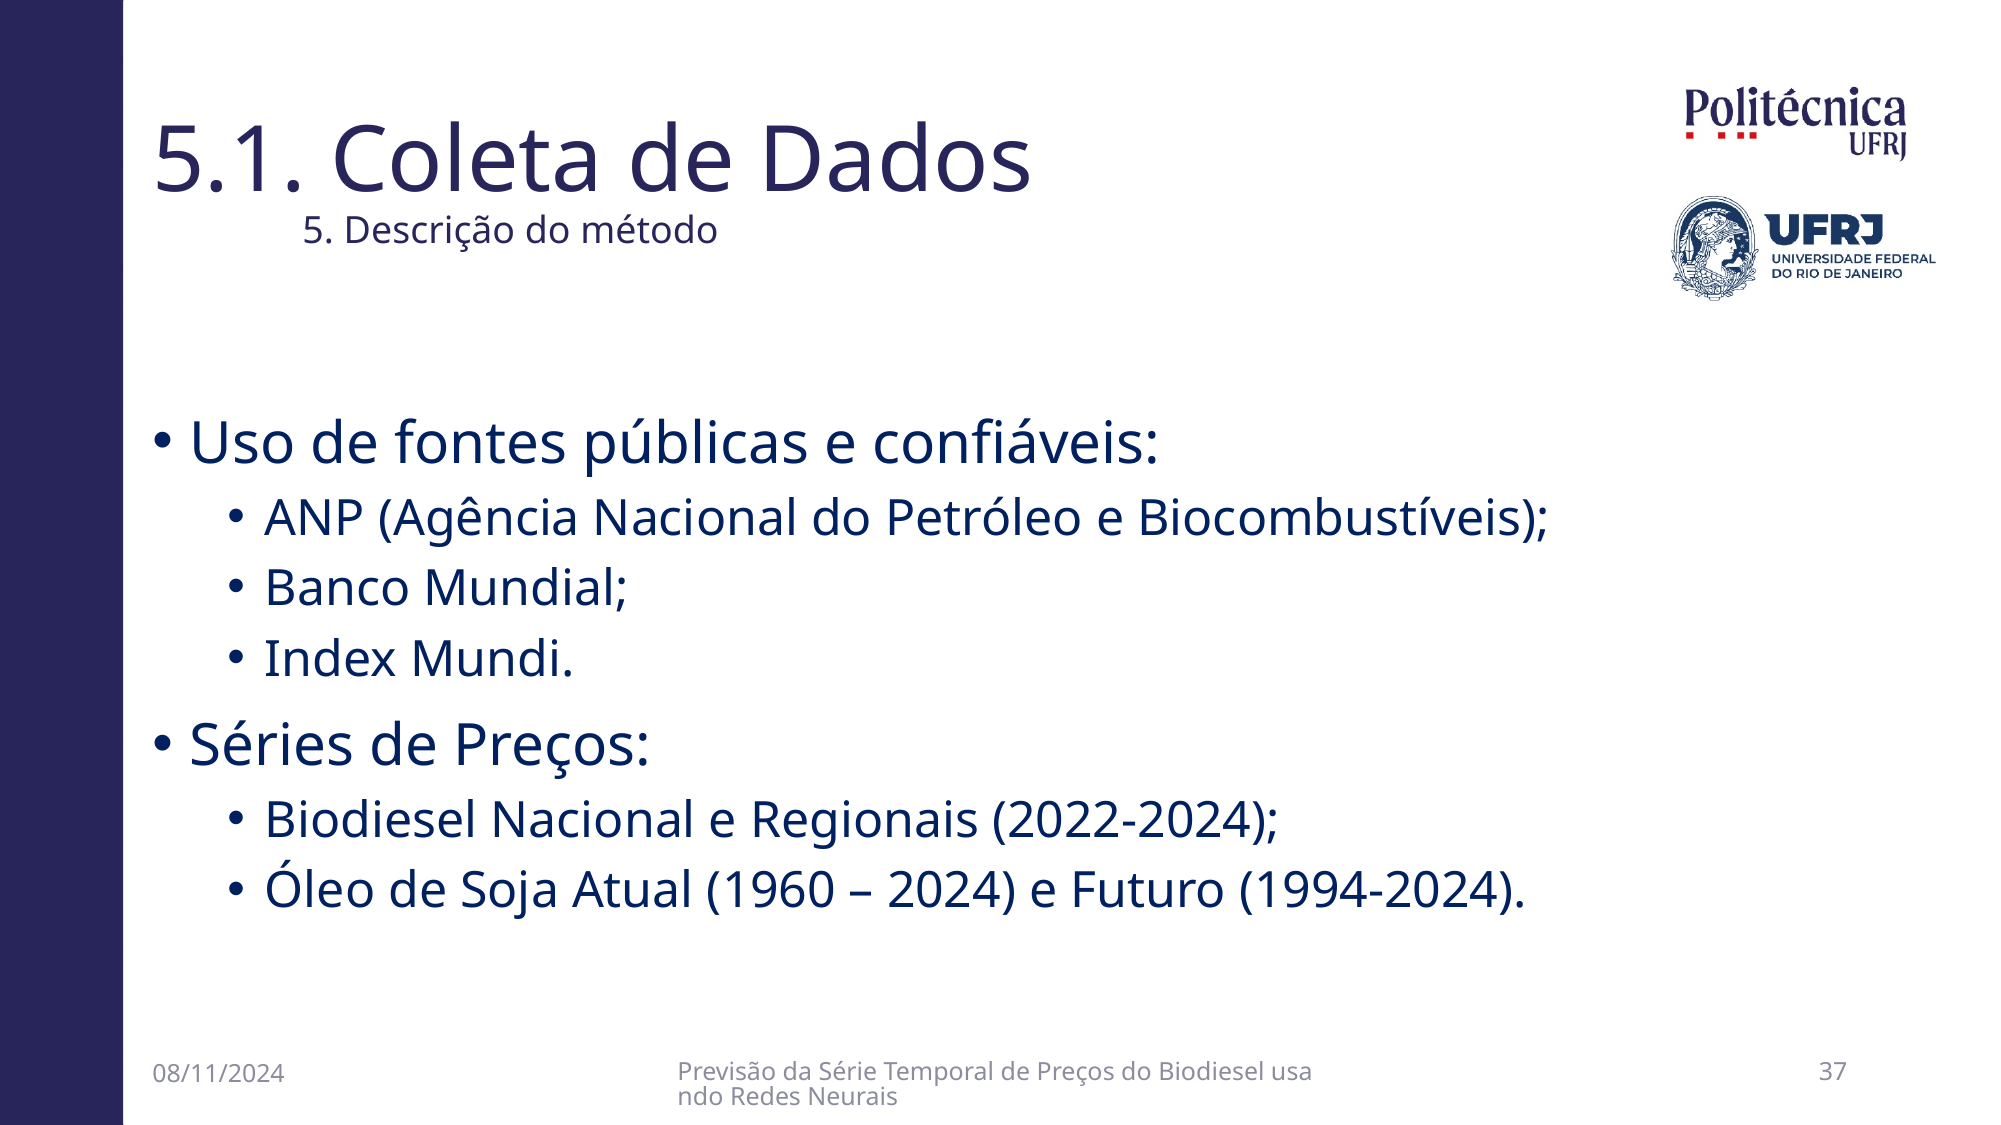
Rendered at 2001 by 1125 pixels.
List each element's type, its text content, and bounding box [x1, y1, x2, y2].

slide_number 36 [1412, 1042, 1863, 1103]
picture [0, 0, 2000, 1125]
title 5.1. Coleta de Dados 5. Descrição do método [137, 73, 1645, 291]
footer Previsão da Série Temporal de Preços do Biodiesel usando Redes Neurais [662, 1042, 1338, 1103]
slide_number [137, 1042, 588, 1103]
list Uso de fontes públicas e confiáveis: ANP (Agência Nacional do Petróleo e Biocombustíveis); Banco Mundial; Index Mundi. Séries de Preços: Biodiesel Nacional e Regionais (2022-2024); Óleo de Soja Atual (1960 – 2024) e Futuro (1994-2024). [137, 322, 1863, 1000]
